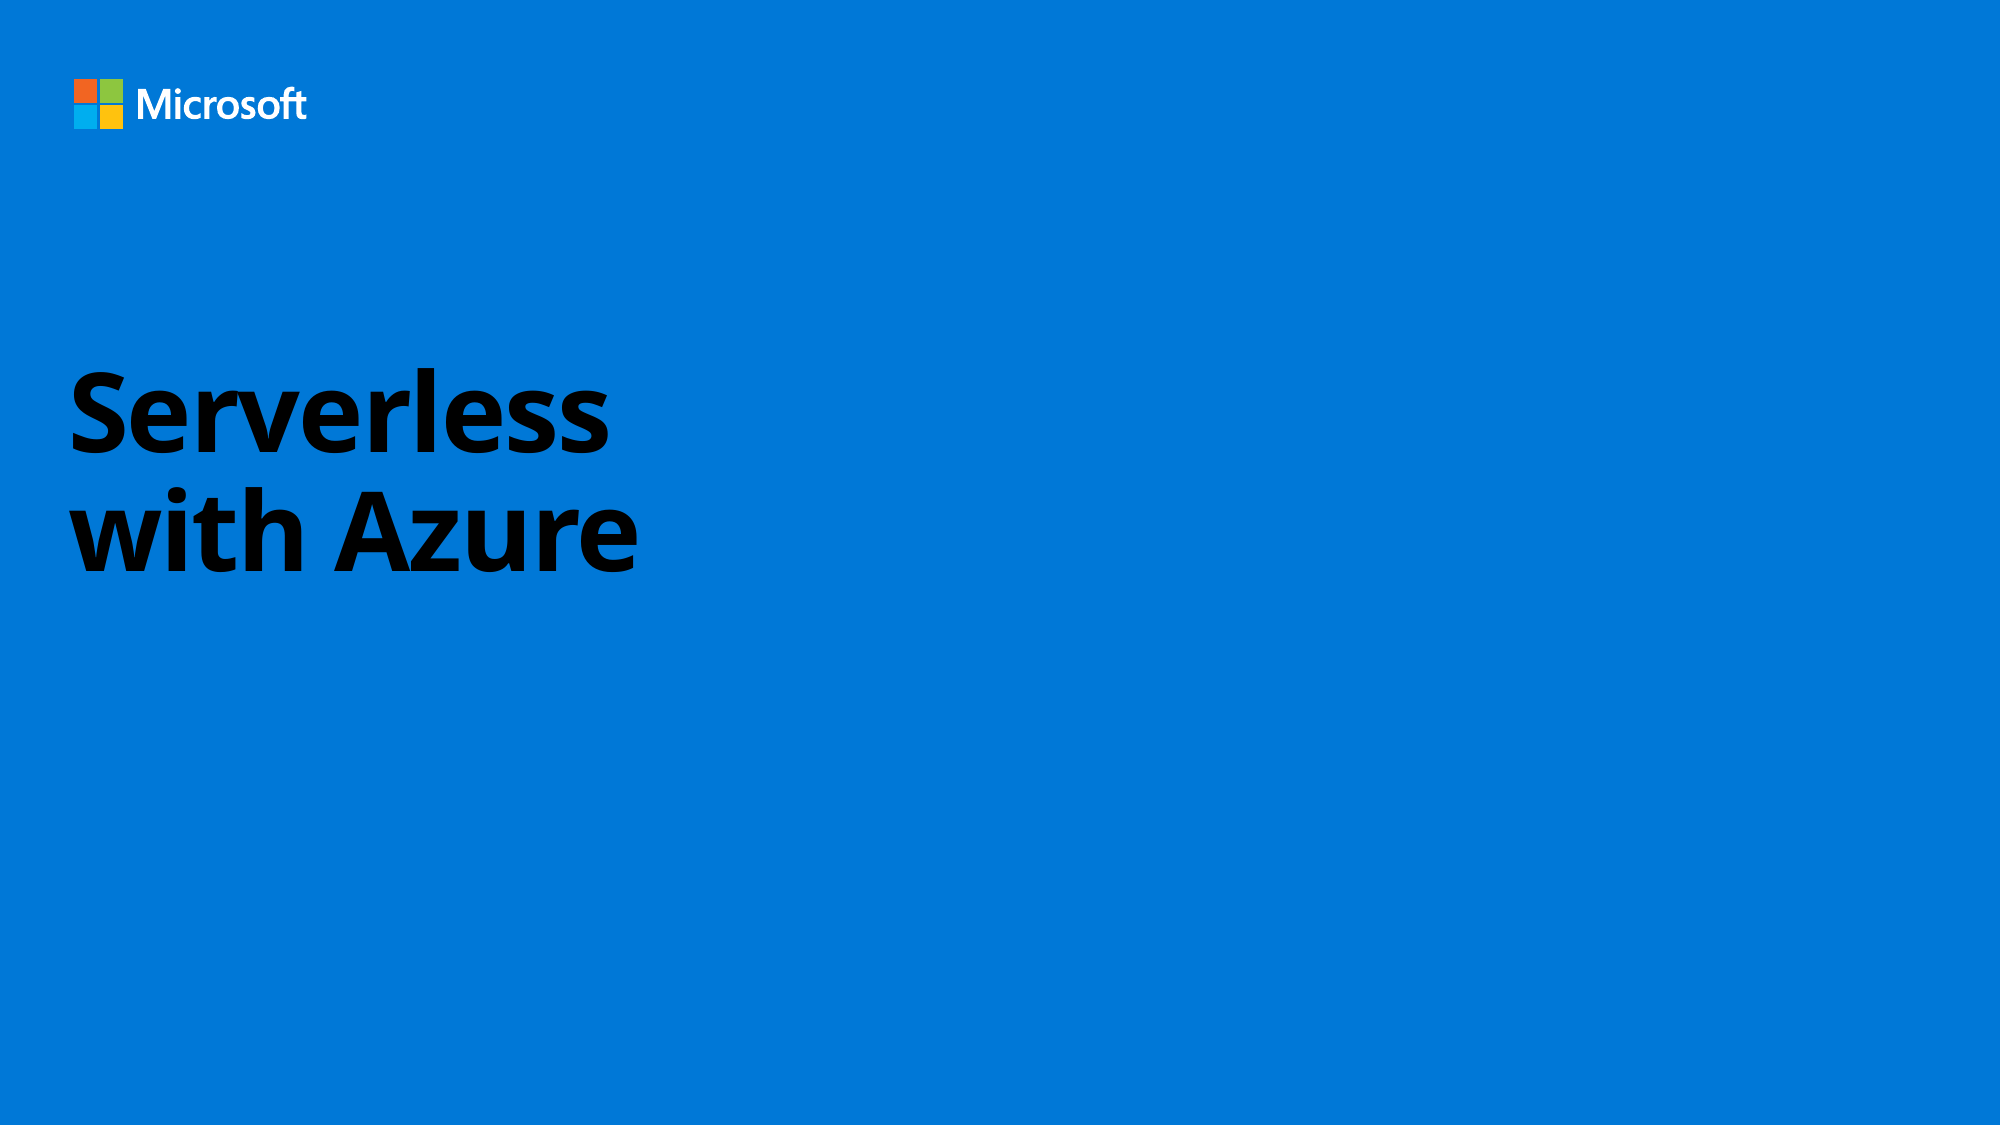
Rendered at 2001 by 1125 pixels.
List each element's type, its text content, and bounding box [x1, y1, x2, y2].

title Serverless with Azure [44, 341, 1662, 636]
